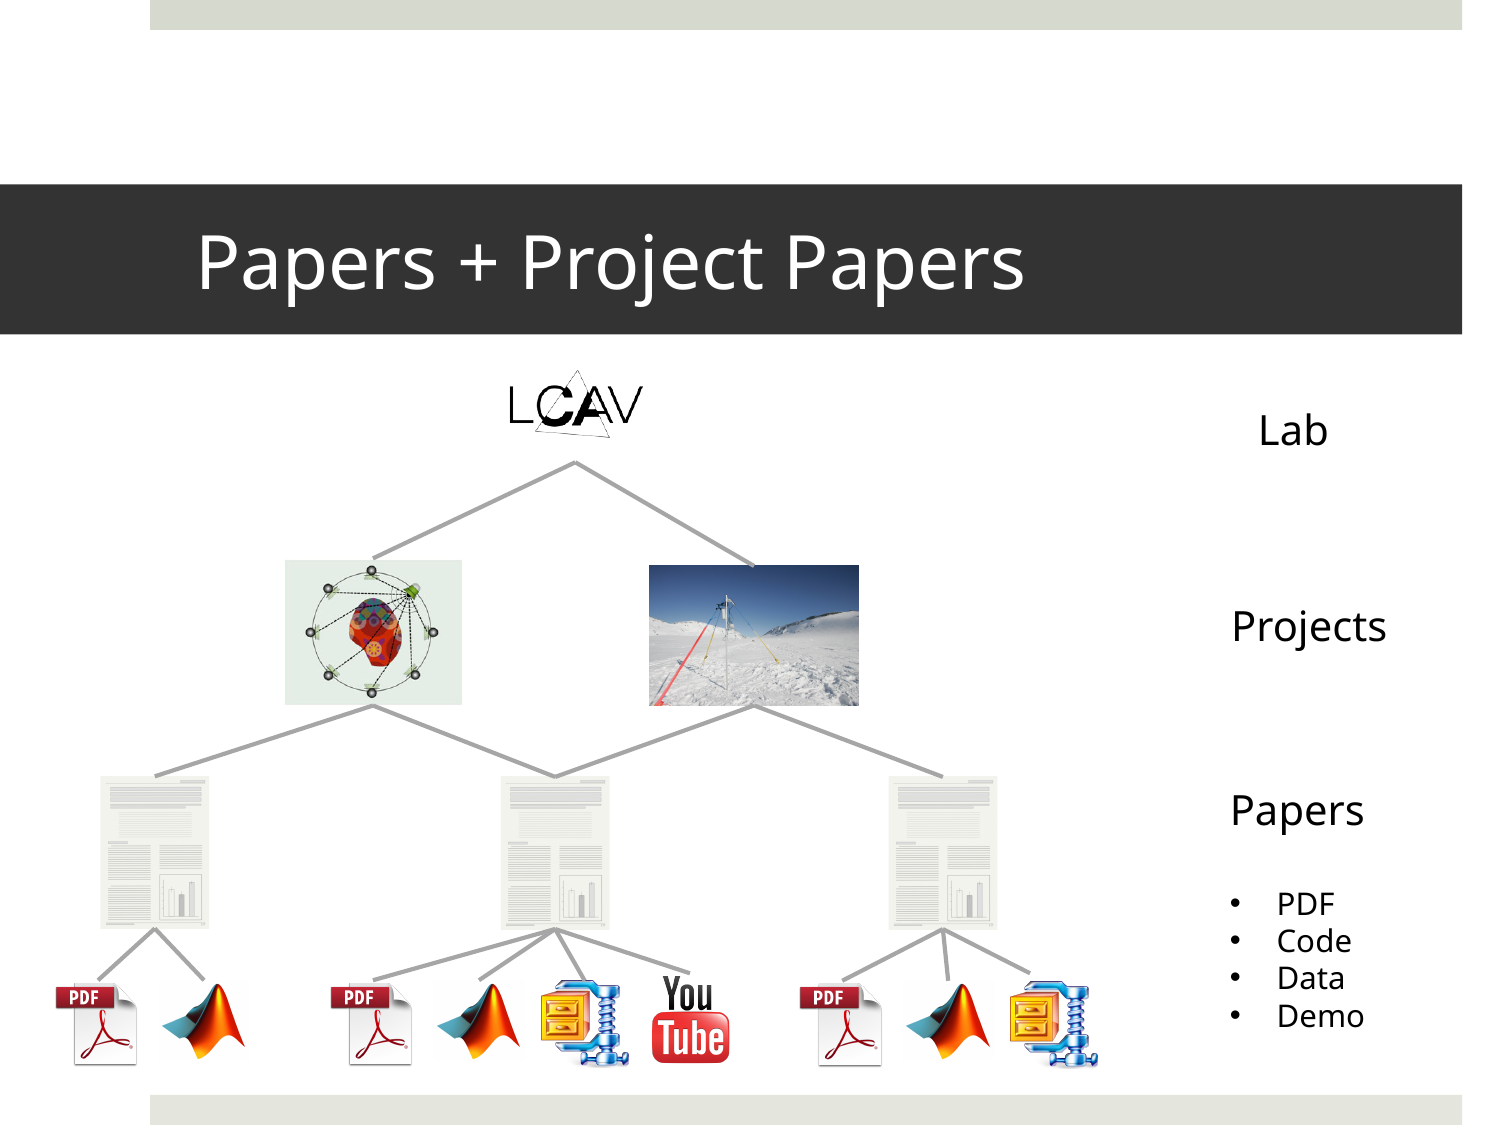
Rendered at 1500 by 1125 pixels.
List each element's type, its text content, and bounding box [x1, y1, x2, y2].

picture [1009, 980, 1099, 1069]
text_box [554, 928, 691, 974]
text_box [372, 704, 554, 778]
text_box Papers PDF Code Data Demo [1215, 776, 1463, 1041]
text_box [154, 927, 205, 981]
text_box Lab [1243, 396, 1345, 462]
picture [432, 981, 526, 1061]
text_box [478, 928, 554, 981]
picture [328, 979, 418, 1069]
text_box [154, 704, 372, 777]
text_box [372, 461, 574, 559]
picture [901, 980, 995, 1062]
picture [645, 972, 735, 1069]
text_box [841, 928, 942, 982]
picture [797, 980, 887, 1069]
picture [53, 979, 143, 1069]
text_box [574, 461, 755, 567]
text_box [554, 974, 586, 982]
picture [887, 776, 998, 928]
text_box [942, 974, 949, 982]
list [99, 775, 210, 929]
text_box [554, 704, 753, 778]
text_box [97, 927, 154, 981]
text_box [372, 928, 478, 981]
picture [282, 557, 463, 704]
picture [500, 355, 651, 461]
title Papers + Project Papers [0, 184, 1463, 335]
picture [500, 778, 611, 928]
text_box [942, 928, 1031, 974]
picture [157, 979, 251, 1061]
picture [648, 565, 860, 704]
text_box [753, 704, 944, 778]
picture [540, 980, 629, 1069]
text_box Projects [1216, 592, 1403, 658]
